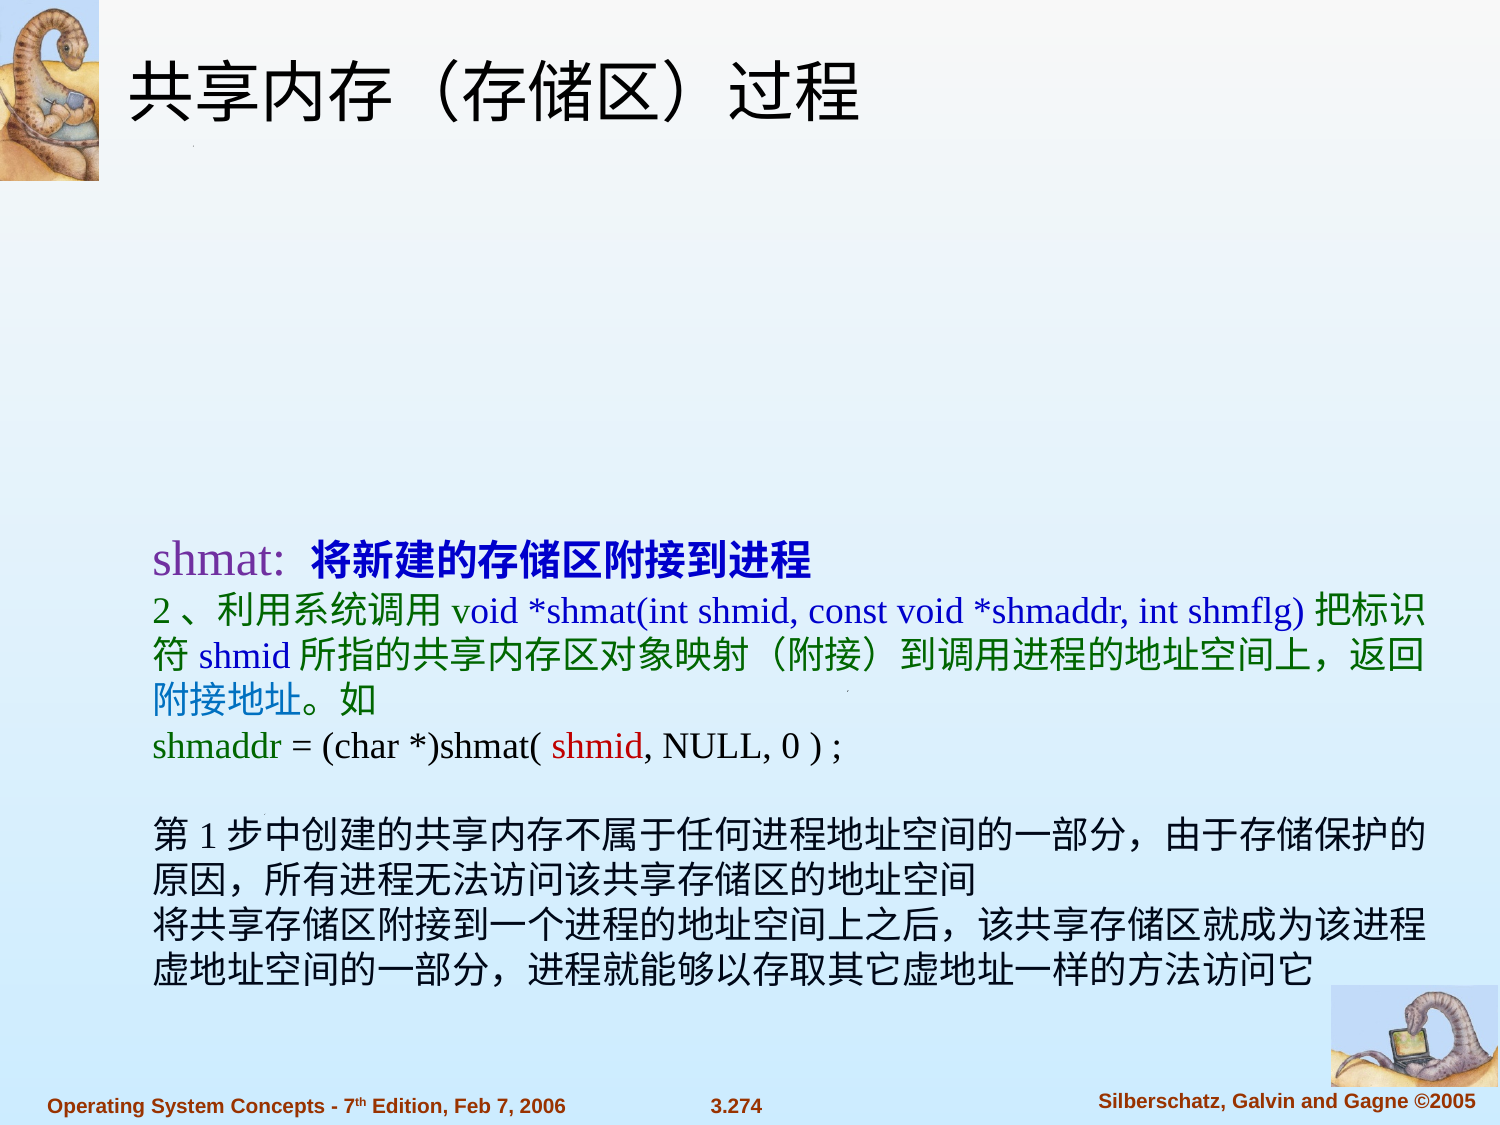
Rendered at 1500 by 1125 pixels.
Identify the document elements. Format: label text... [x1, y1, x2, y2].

list shmat: 将新建的存储区附接到进程 2、利用系统调用void *shmat(int shmid, const void *shmaddr, int shmflg)把标识符shmid所指的共享内存区对象映射（附接）到调用进程的地址空间上，返回附接地址。如 shmaddr = (char *)shmat( shmid, NULL, 0 ) ; 第1步中创建的共享内存不属于任何进程地址空间的一部分，由于存储保护的原因，所有进程无法访问该共享存储区的地址空间 将共享存储区附接到一个进程的地址空间上之后，该共享存储区就成为该进程虚地址空间的一部分，进程就能够以存取其它虚地址一样的方法访问它 [137, 160, 1472, 1099]
picture [0, 0, 99, 181]
title 共享内存（存储区）过程 [112, 37, 1438, 138]
picture [1472, 985, 1498, 1087]
